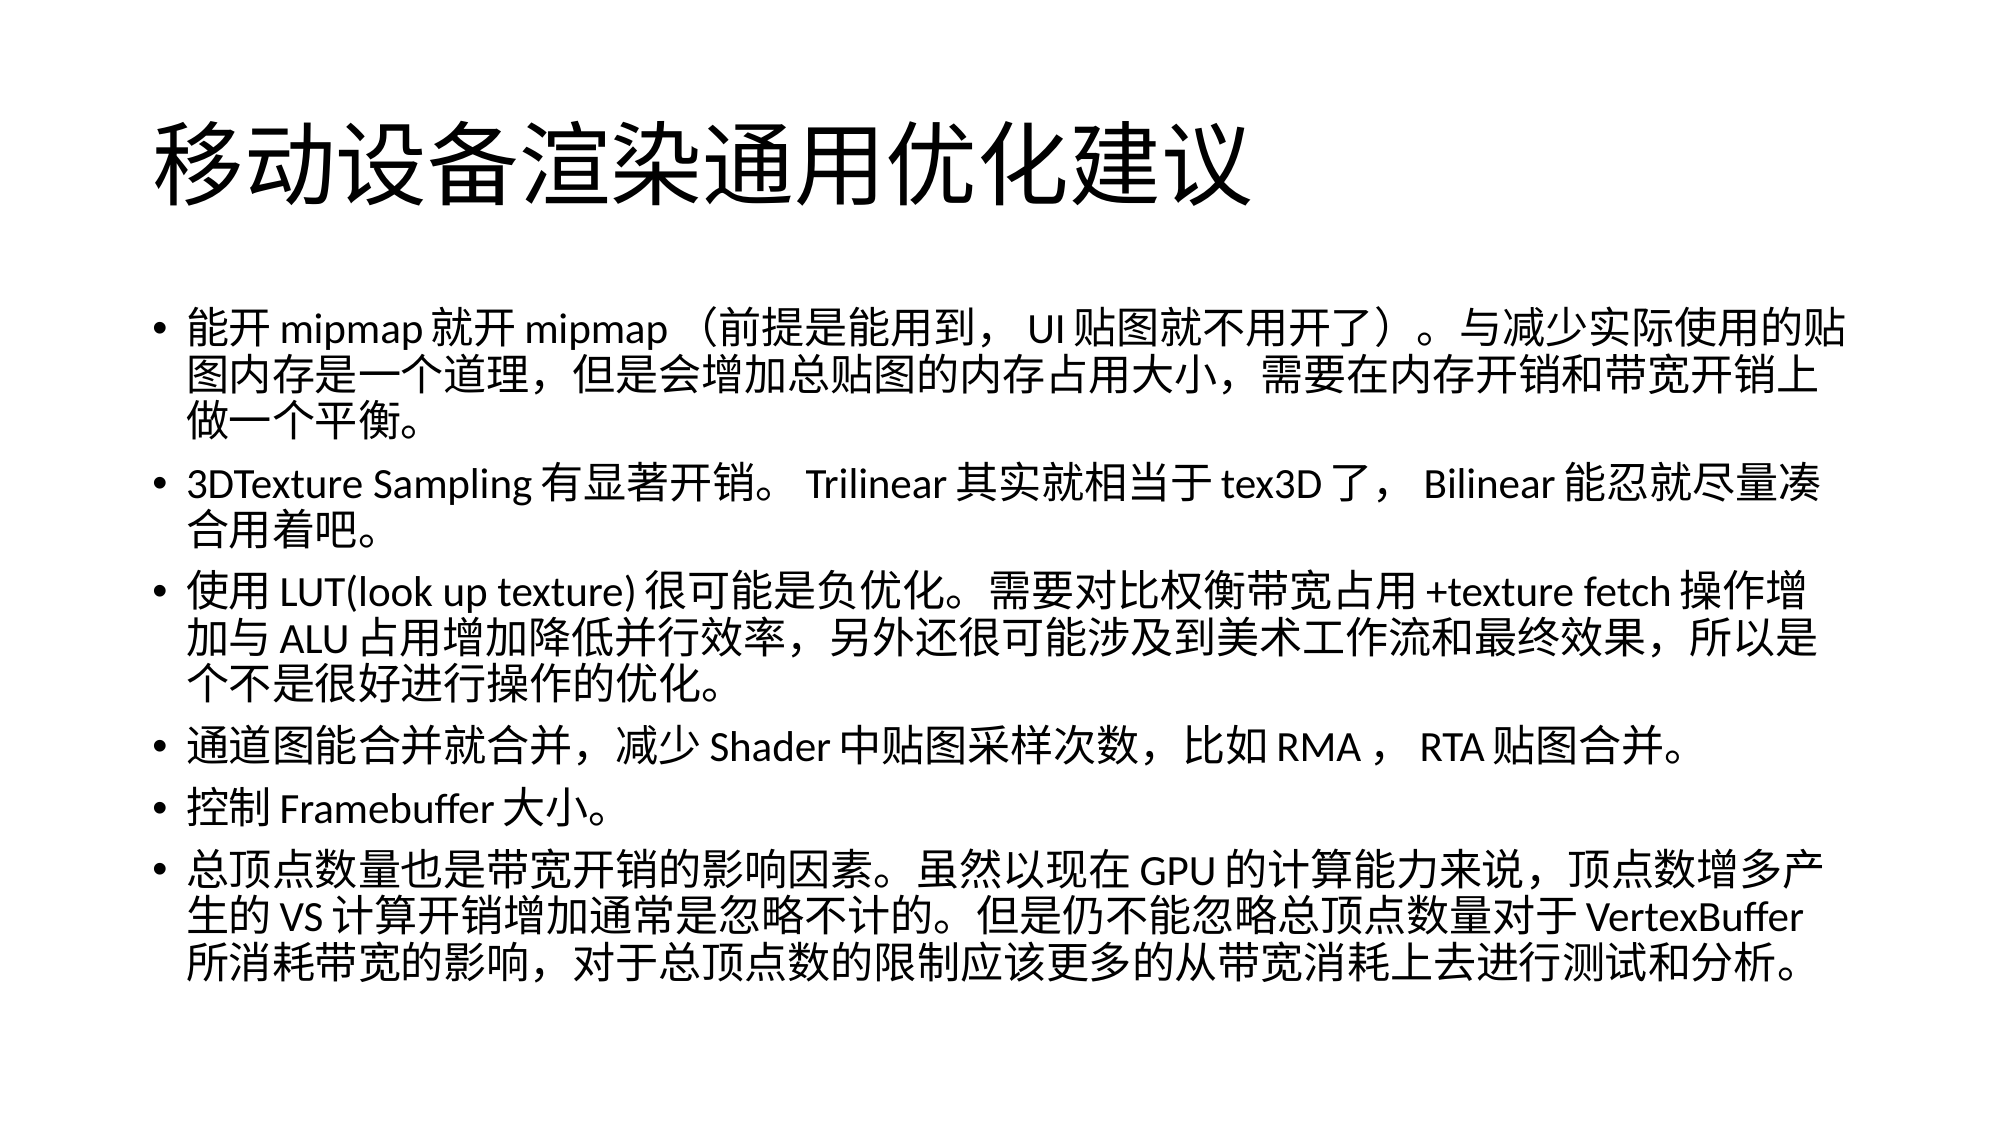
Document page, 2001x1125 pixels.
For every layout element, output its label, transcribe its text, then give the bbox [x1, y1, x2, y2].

title 移动设备渲染通用优化建议 [137, 59, 1863, 278]
list 能开mipmap就开mipmap（前提是能用到，UI贴图就不用开了）。与减少实际使用的贴图内存是一个道理，但是会增加总贴图的内存占用大小，需要在内存开销和带宽开销上做一个平衡。 3DTexture Sampling有显著开销。Trilinear其实就相当于tex3D了，Bilinear能忍就尽量凑合用着吧。 使用LUT(look up texture)很可能是负优化。需要对比权衡带宽占用+texture fetch操作增加与ALU占用增加降低并行效率，另外还很可能涉及到美术工作流和最终效果，所以是个不是很好进行操作的优化。 通道图能合并就合并，减少Shader中贴图采样次数，比如RMA，RTA贴图合并。 控制Framebuffer大小。 总顶点数量也是带宽开销的影响因素。虽然以现在GPU的计算能力来说，顶点数增多产生的VS计算开销增加通常是忽略不计的。但是仍不能忽略总顶点数量对于VertexBuffer所消耗带宽的影响，对于总顶点数的限制应该更多的从带宽消耗上去进行测试和分析。 [137, 299, 1863, 1014]
